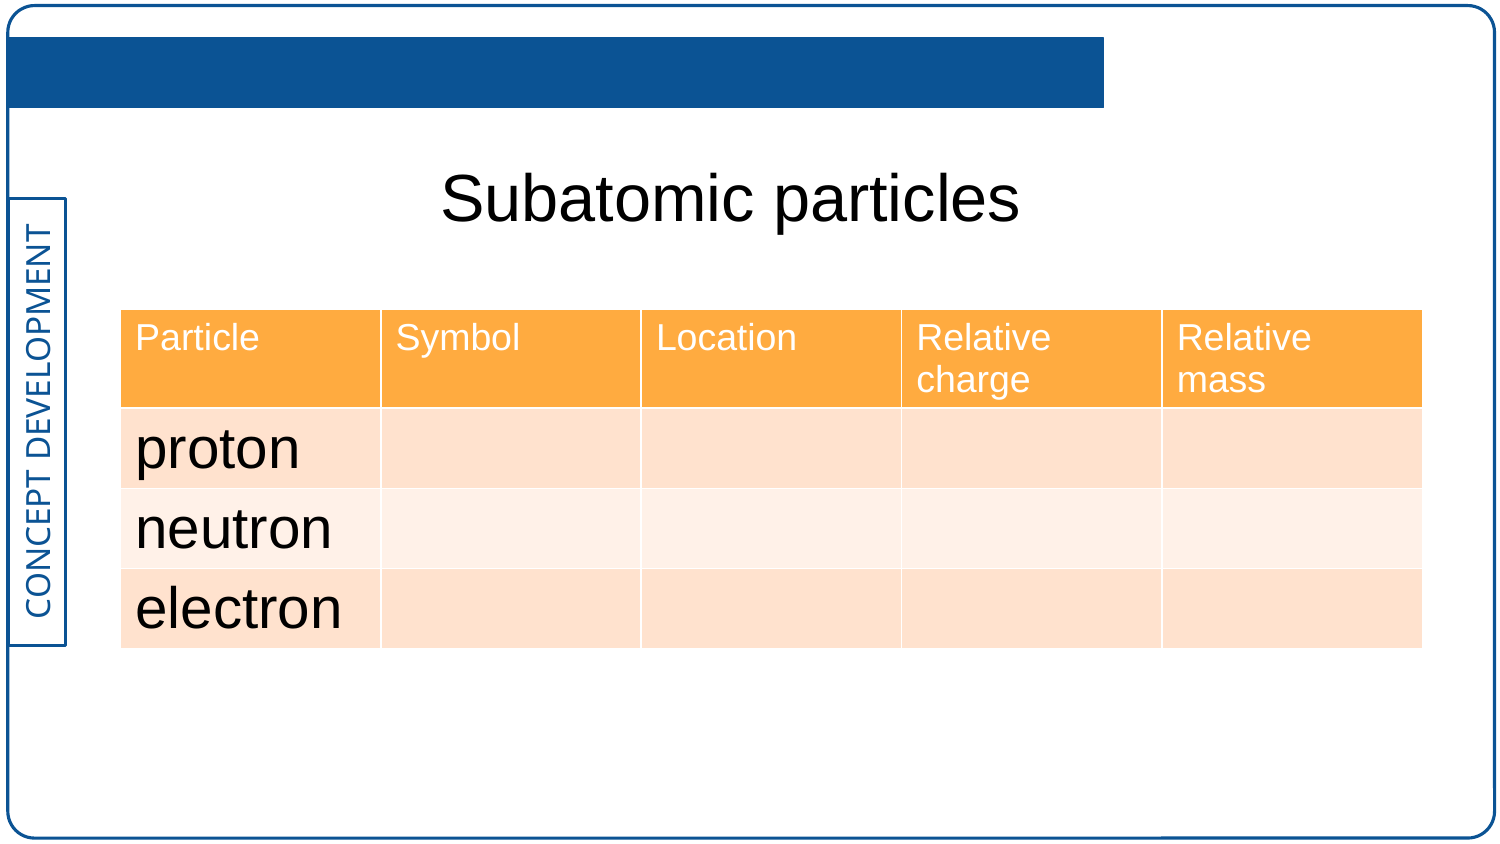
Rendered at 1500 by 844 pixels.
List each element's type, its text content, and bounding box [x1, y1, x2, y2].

table_cell [1163, 569, 1422, 648]
table_cell [902, 569, 1161, 648]
table_cell [642, 409, 901, 488]
table_cell [902, 489, 1161, 568]
table_header Location [642, 310, 901, 407]
table_cell [1163, 409, 1422, 488]
table_cell [642, 489, 901, 568]
table_cell [902, 409, 1161, 488]
table_cell [382, 489, 640, 568]
table_cell proton [121, 409, 380, 488]
text_box Subatomic particles [388, 147, 1074, 308]
table_cell [1163, 489, 1422, 568]
table_header Symbol [382, 310, 640, 407]
table_cell neutron [121, 489, 380, 568]
table_header Relative charge [902, 310, 1161, 407]
table_cell [382, 569, 640, 648]
table_cell [642, 569, 901, 648]
table_header Relative mass [1163, 310, 1422, 407]
table_cell [382, 409, 640, 488]
table_header Particle [121, 310, 380, 407]
table_cell electron [121, 569, 380, 648]
